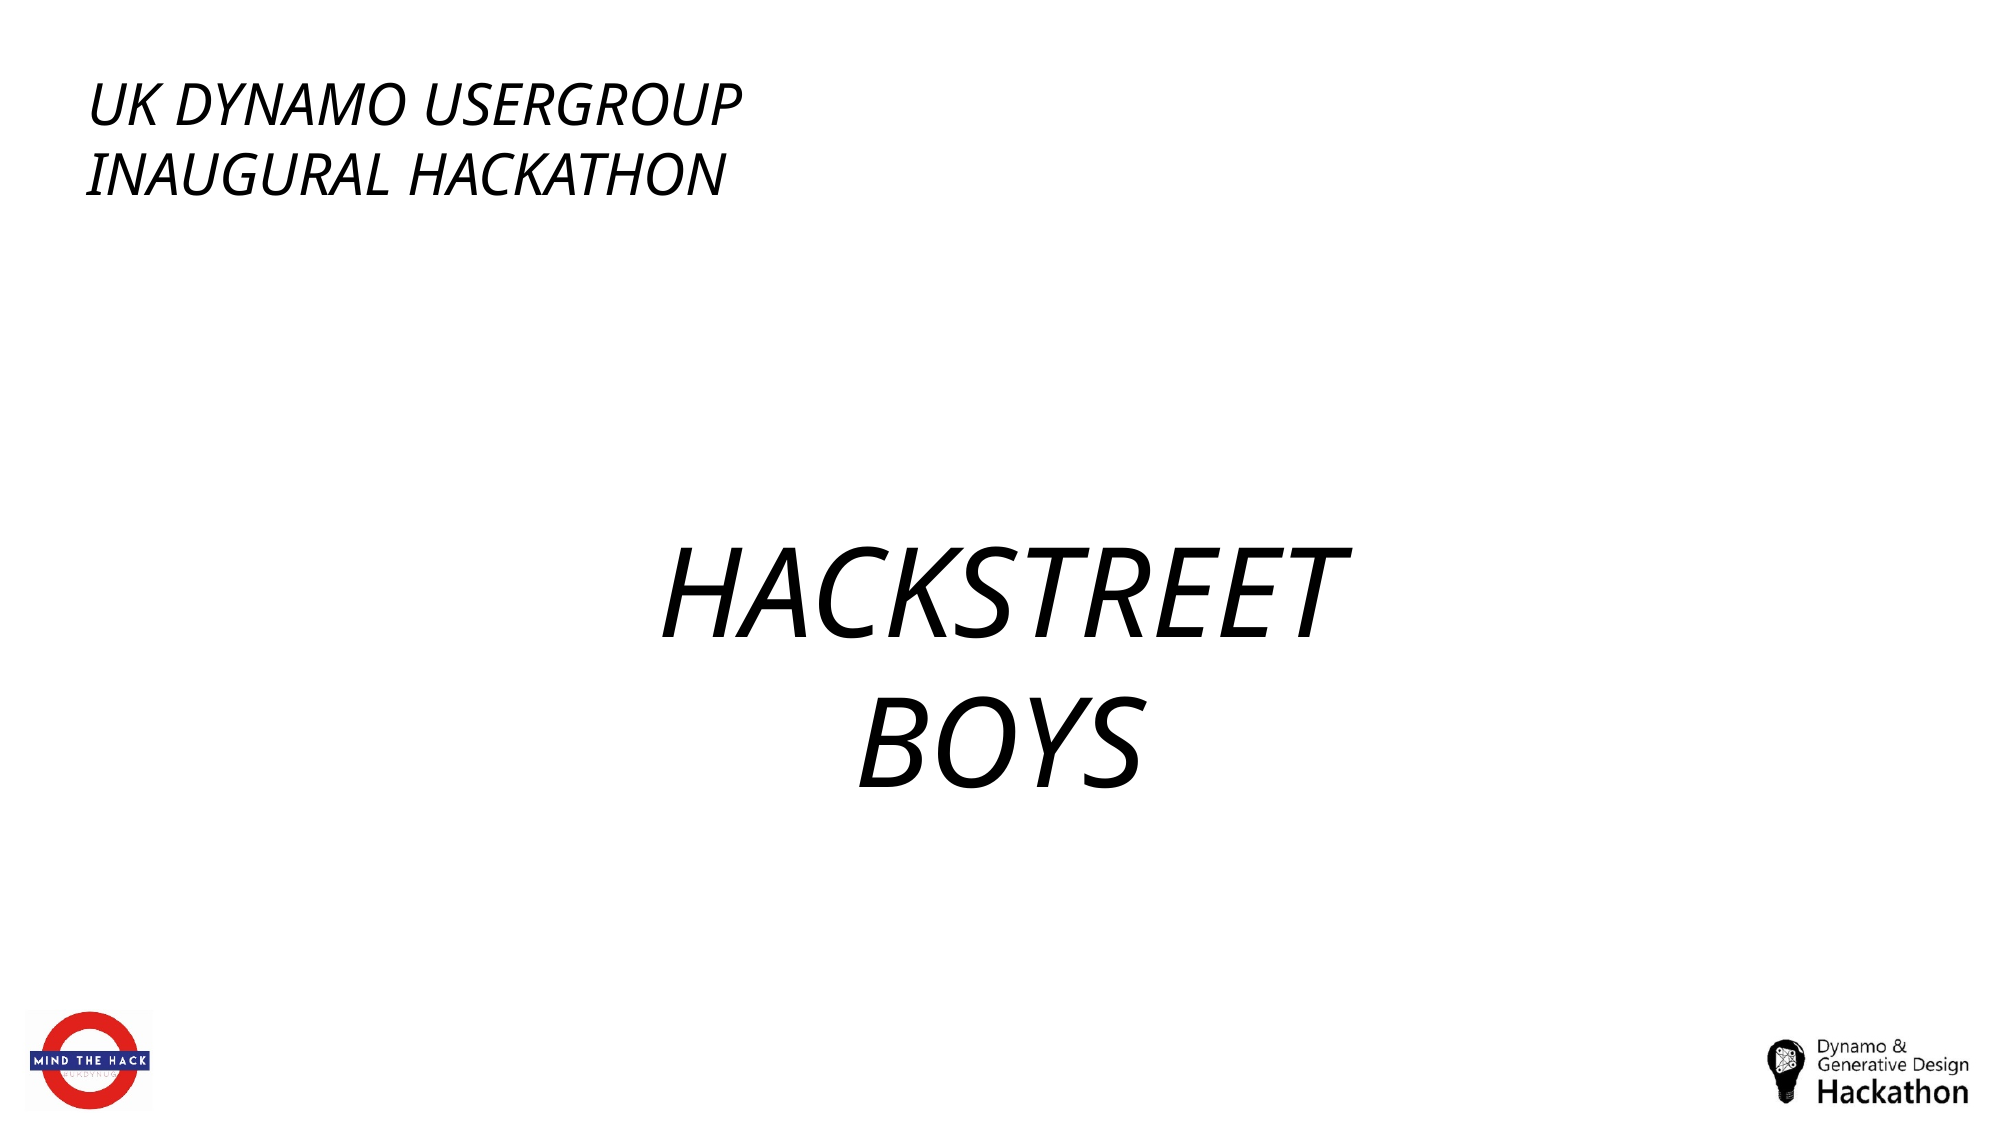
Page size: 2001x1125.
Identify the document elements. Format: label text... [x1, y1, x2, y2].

picture [0, 1009, 184, 1113]
text_box HACKSTREET BOYS [516, 505, 1484, 820]
text_box UK DYNAMO USERGROUP INAUGURAL HACKATHON [72, 59, 829, 215]
picture [1750, 1022, 1978, 1113]
